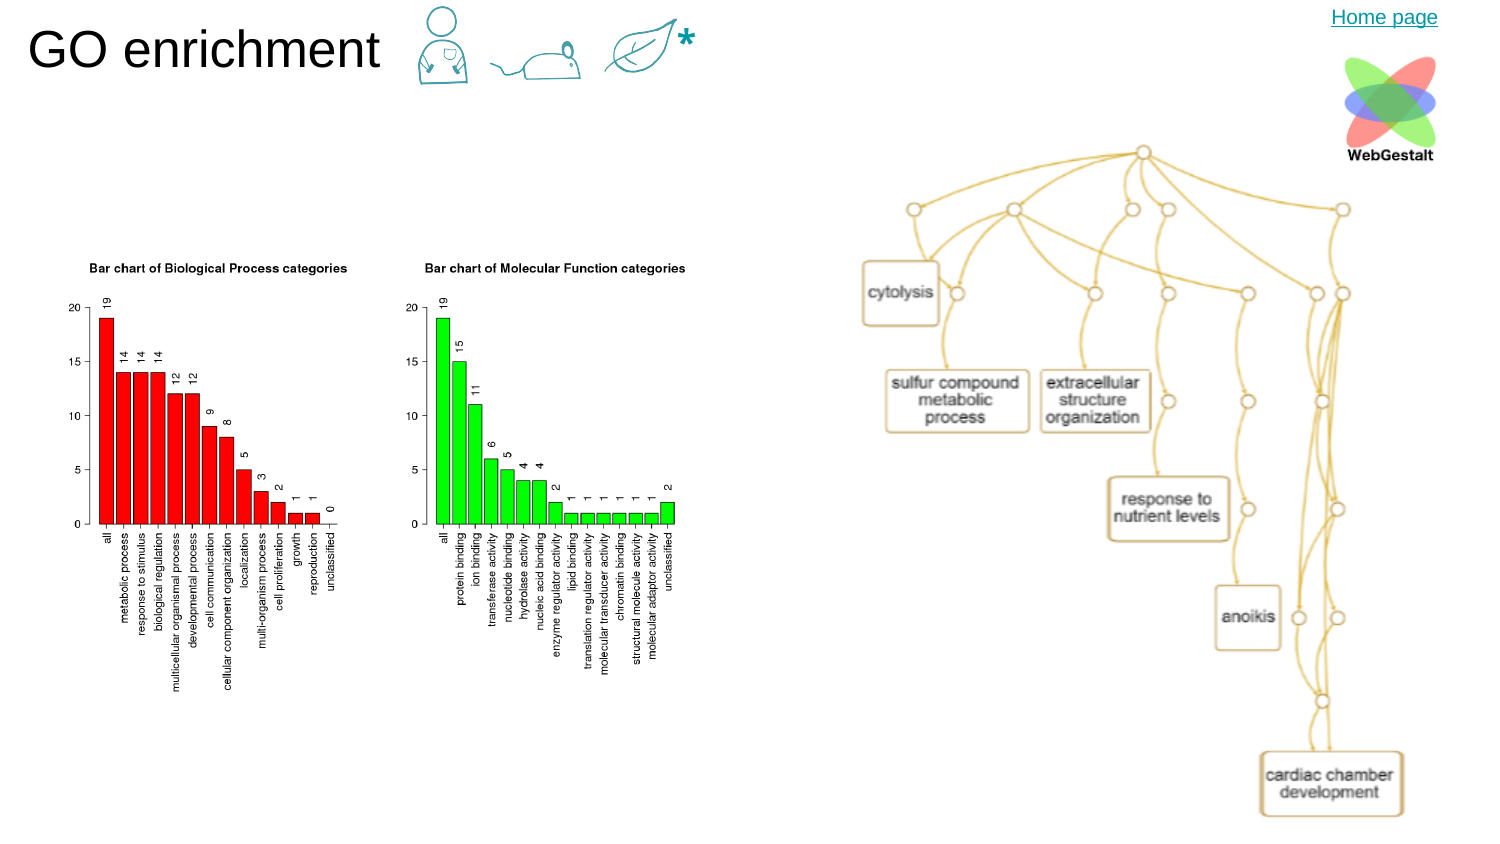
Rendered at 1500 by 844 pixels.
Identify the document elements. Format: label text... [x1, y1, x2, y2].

text_box Home page [1284, 0, 1485, 42]
title GO enrichment [12, 0, 1152, 130]
picture [490, 41, 581, 80]
picture [417, 5, 468, 85]
picture [62, 253, 698, 698]
picture [843, 45, 1471, 823]
picture [603, 16, 678, 74]
